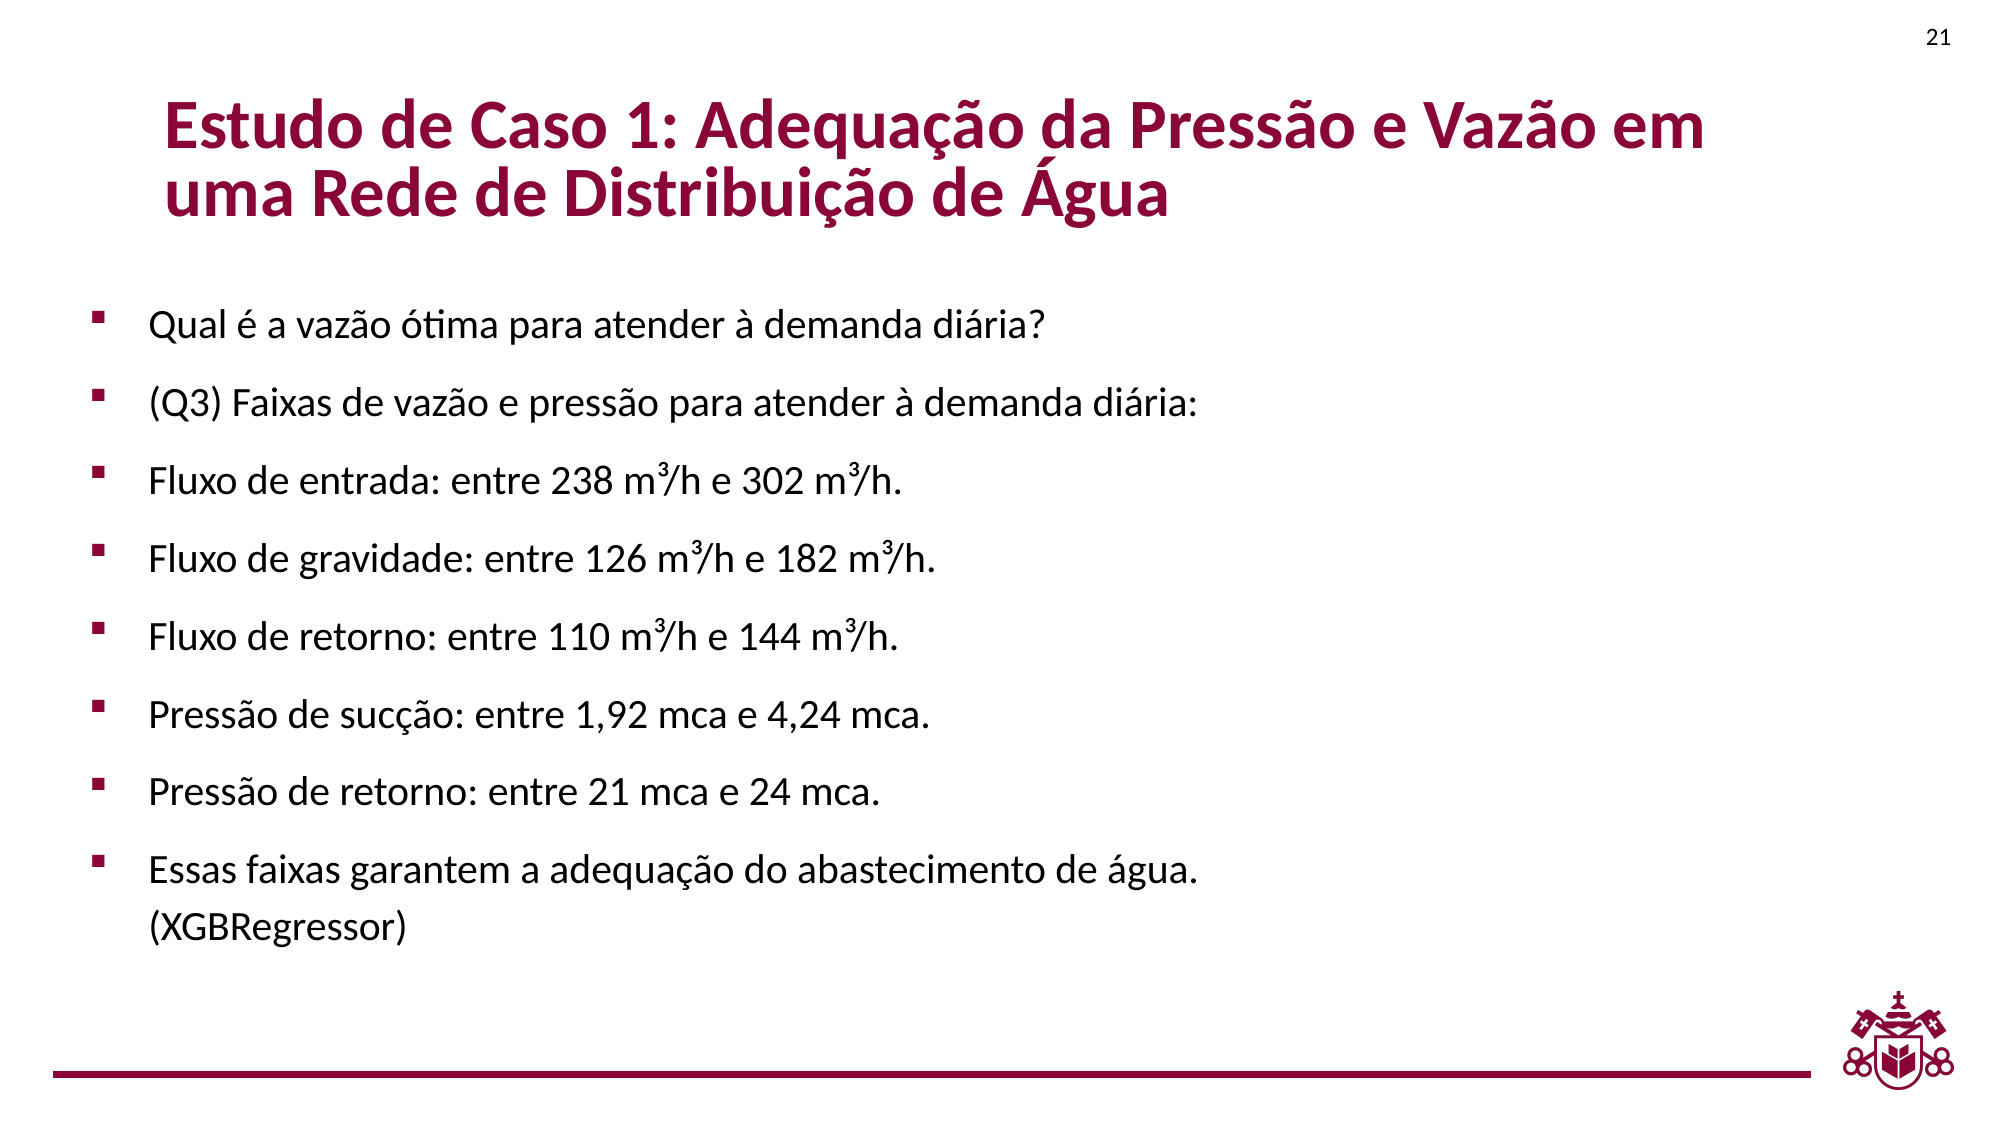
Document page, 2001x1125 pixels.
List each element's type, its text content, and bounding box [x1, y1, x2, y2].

list Estudo de Caso 1: Adequação da Pressão e Vazão em uma Rede de Distribuição de Água [149, 91, 1851, 238]
list Qual é a vazão ótima para atender à demanda diária? (Q3) Faixas de vazão e pressão para atender à demanda diária: Fluxo de entrada: entre 238 m³/h e 302 m³/h. Fluxo de gravidade: entre 126 m³/h e 182 m³/h. Fluxo de retorno: entre 110 m³/h e 144 m³/h. Pressão de sucção: entre 1,92 mca e 4,24 mca. Pressão de retorno: entre 21 mca e 24 mca. Essas faixas garantem a adequação do abastecimento de água. (XGBRegressor) [73, 277, 1406, 962]
slide_number 21 [1516, 5, 1967, 66]
picture [1843, 991, 1954, 1090]
